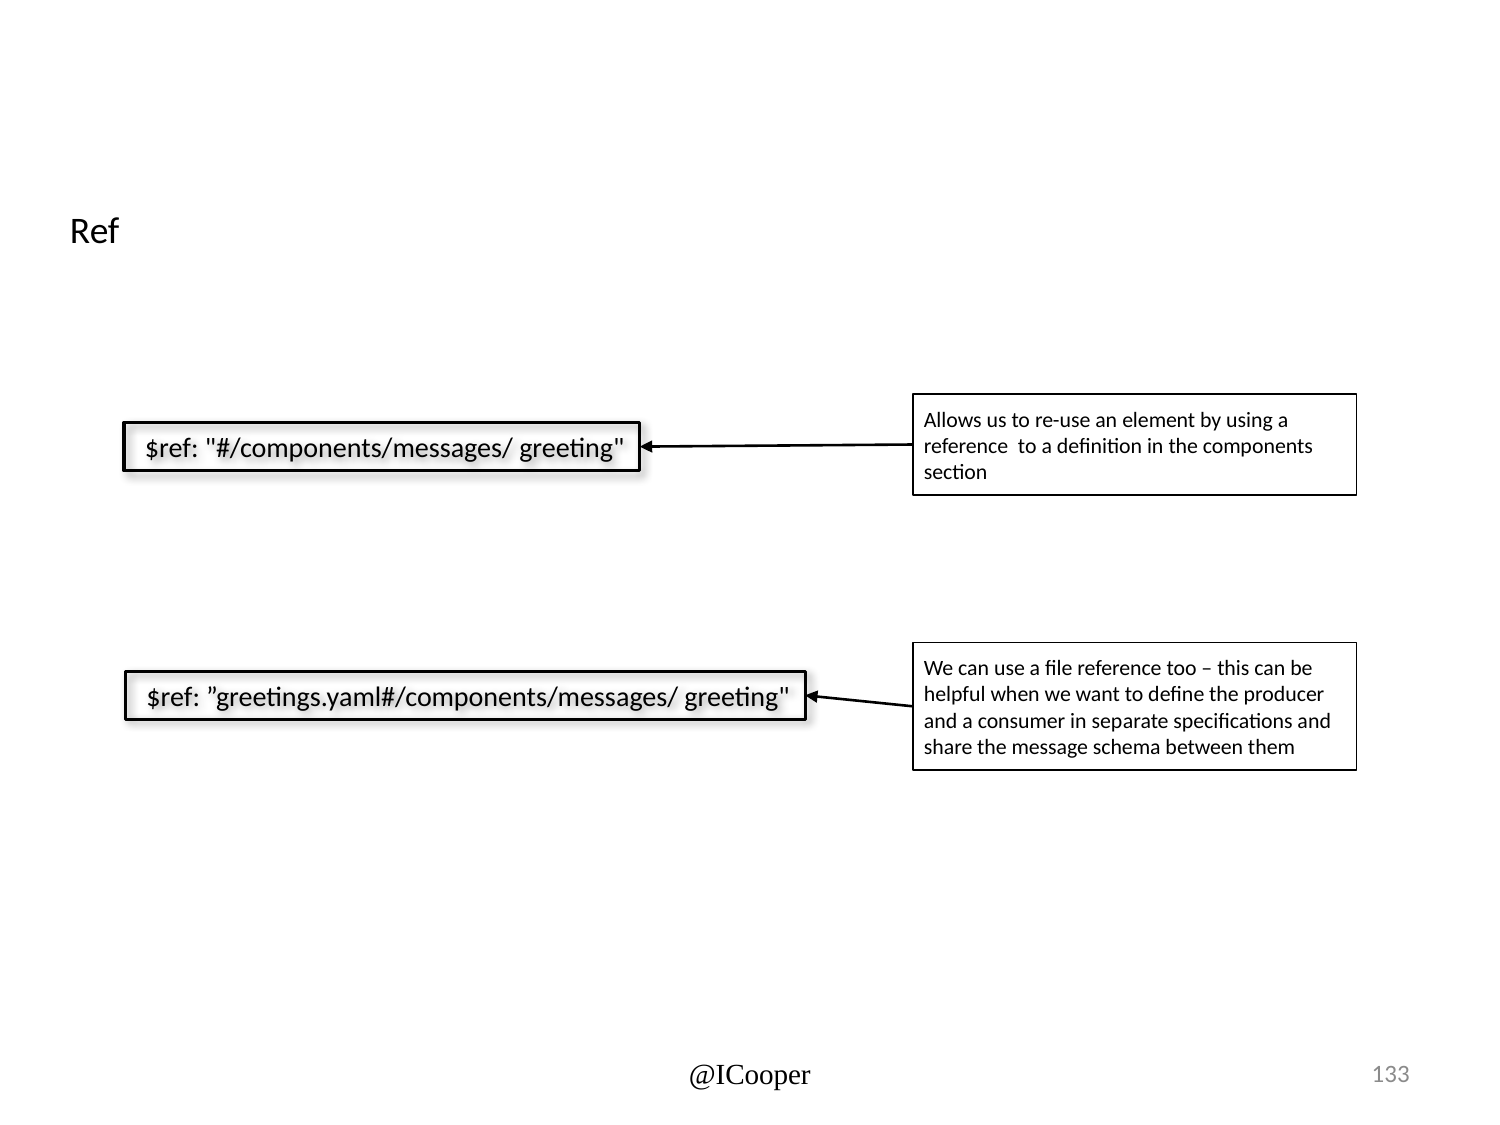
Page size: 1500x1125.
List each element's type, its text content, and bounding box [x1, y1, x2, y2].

text_box $ref: "#/components/messages/ greeting" [124, 422, 640, 471]
text_box Allows us to re-use an element by using a reference to a definition in the components section [912, 393, 1357, 496]
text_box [643, 444, 913, 448]
text_box We can use a file reference too – this can be helpful when we want to define the producer and a consumer in separate specifications and share the message schema between them [912, 642, 1357, 770]
slide_number 133 [1074, 1042, 1425, 1103]
text_box Ref [58, 195, 1032, 263]
footer @ICooper [512, 1042, 988, 1103]
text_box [810, 695, 913, 708]
text_box $ref: ”greetings.yaml#/components/messages/ greeting" [125, 671, 806, 720]
